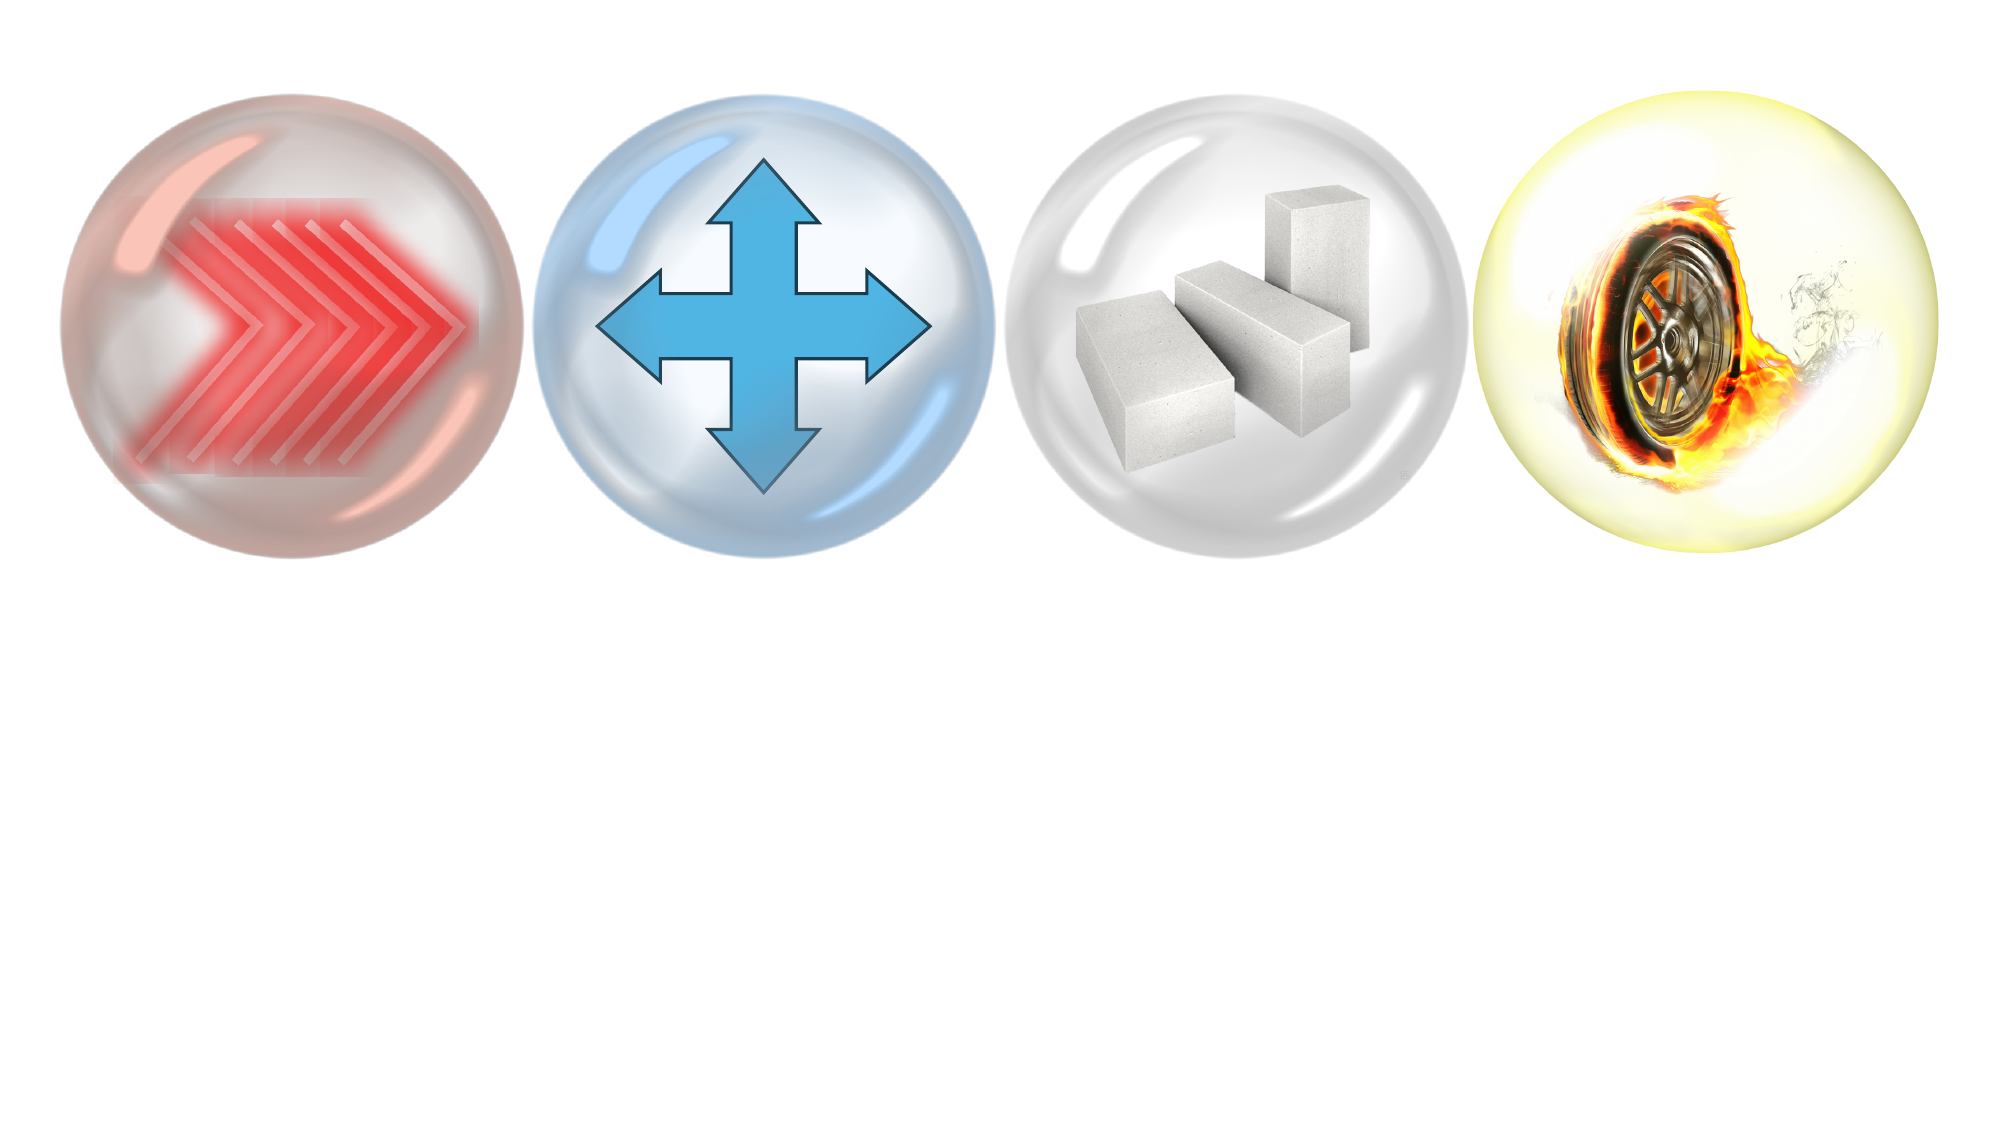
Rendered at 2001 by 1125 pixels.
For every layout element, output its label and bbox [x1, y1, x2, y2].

picture [54, 89, 1946, 563]
